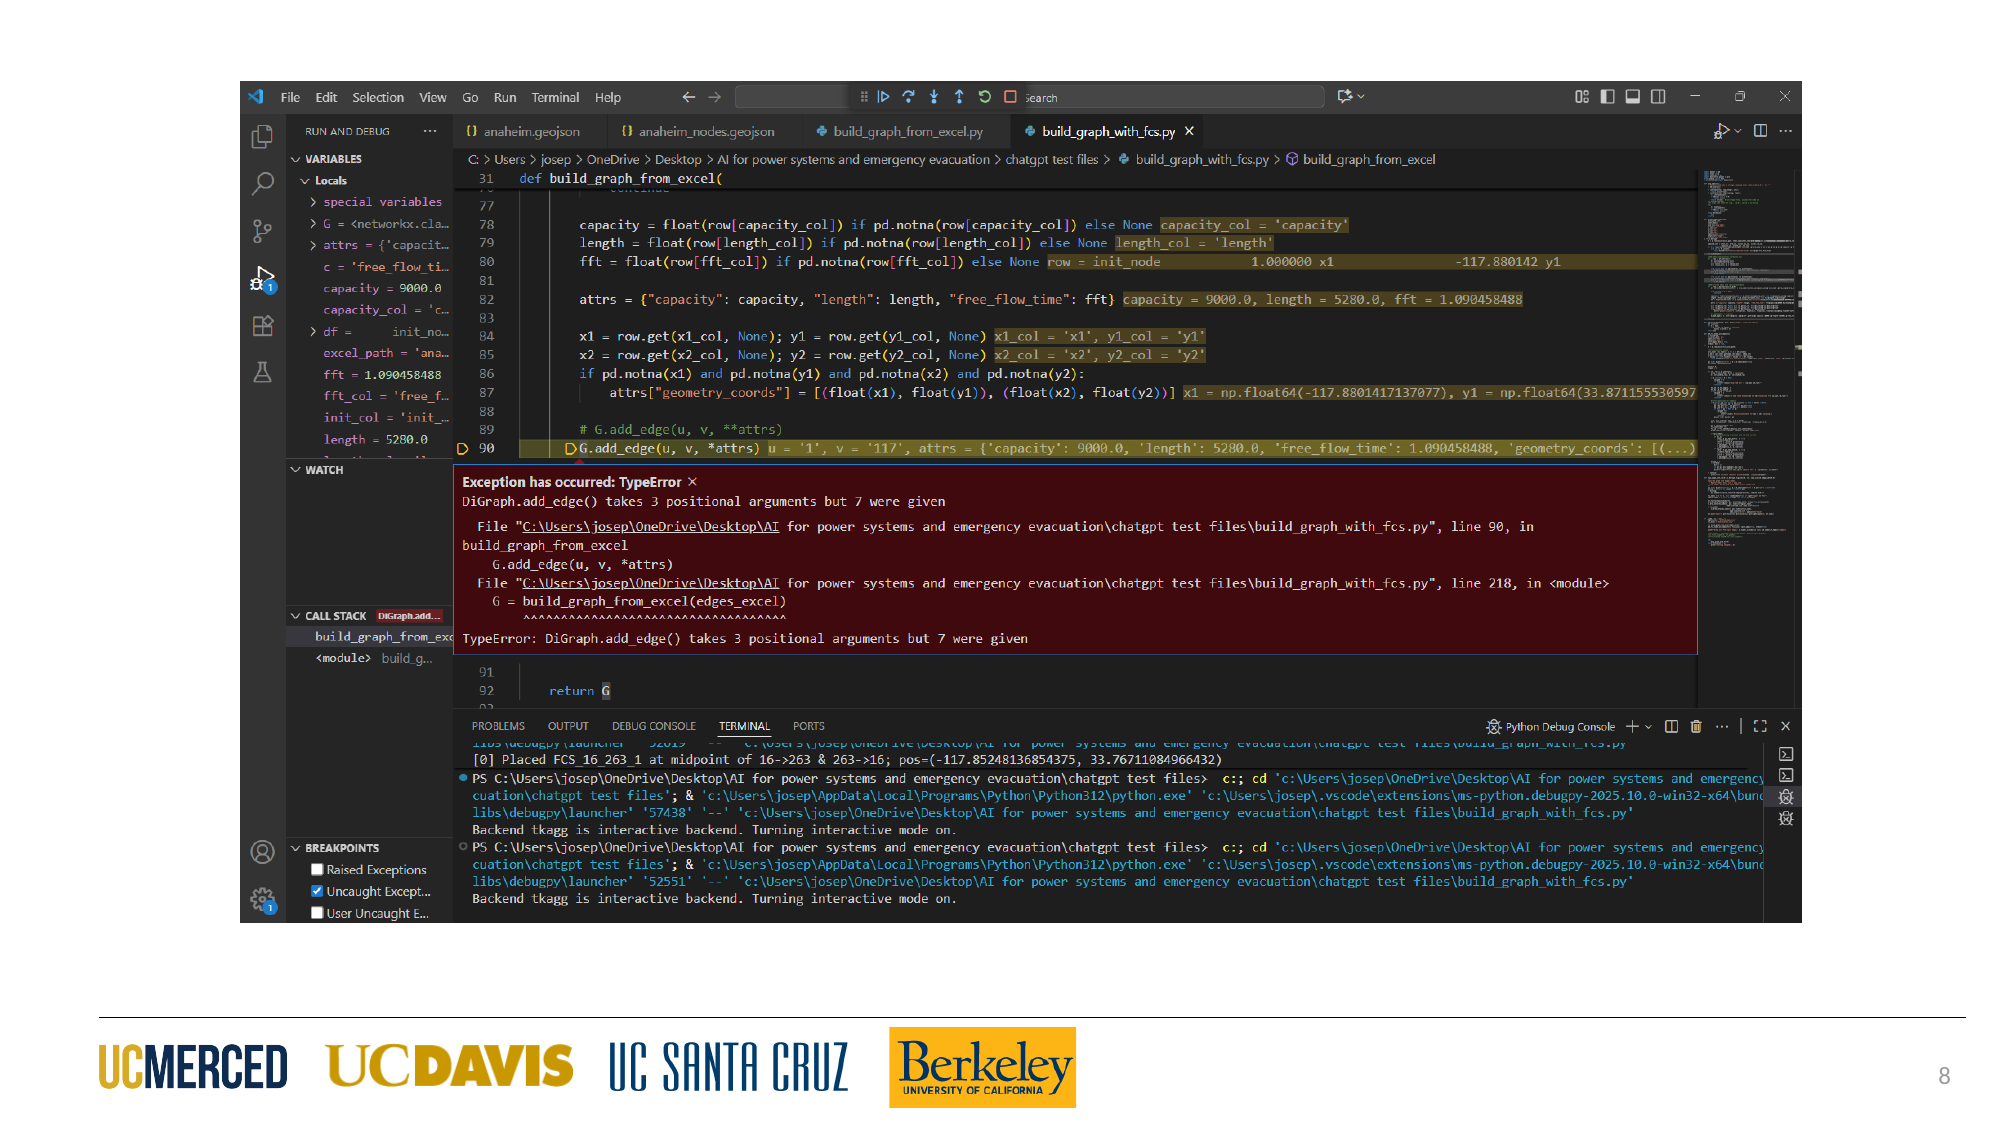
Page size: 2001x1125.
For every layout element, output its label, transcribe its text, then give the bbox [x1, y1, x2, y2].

picture [99, 1044, 287, 1089]
picture [889, 1027, 1077, 1108]
picture [240, 81, 1802, 923]
picture [610, 1042, 848, 1091]
picture [324, 1043, 573, 1087]
slide_number 8 [1752, 1044, 1967, 1105]
